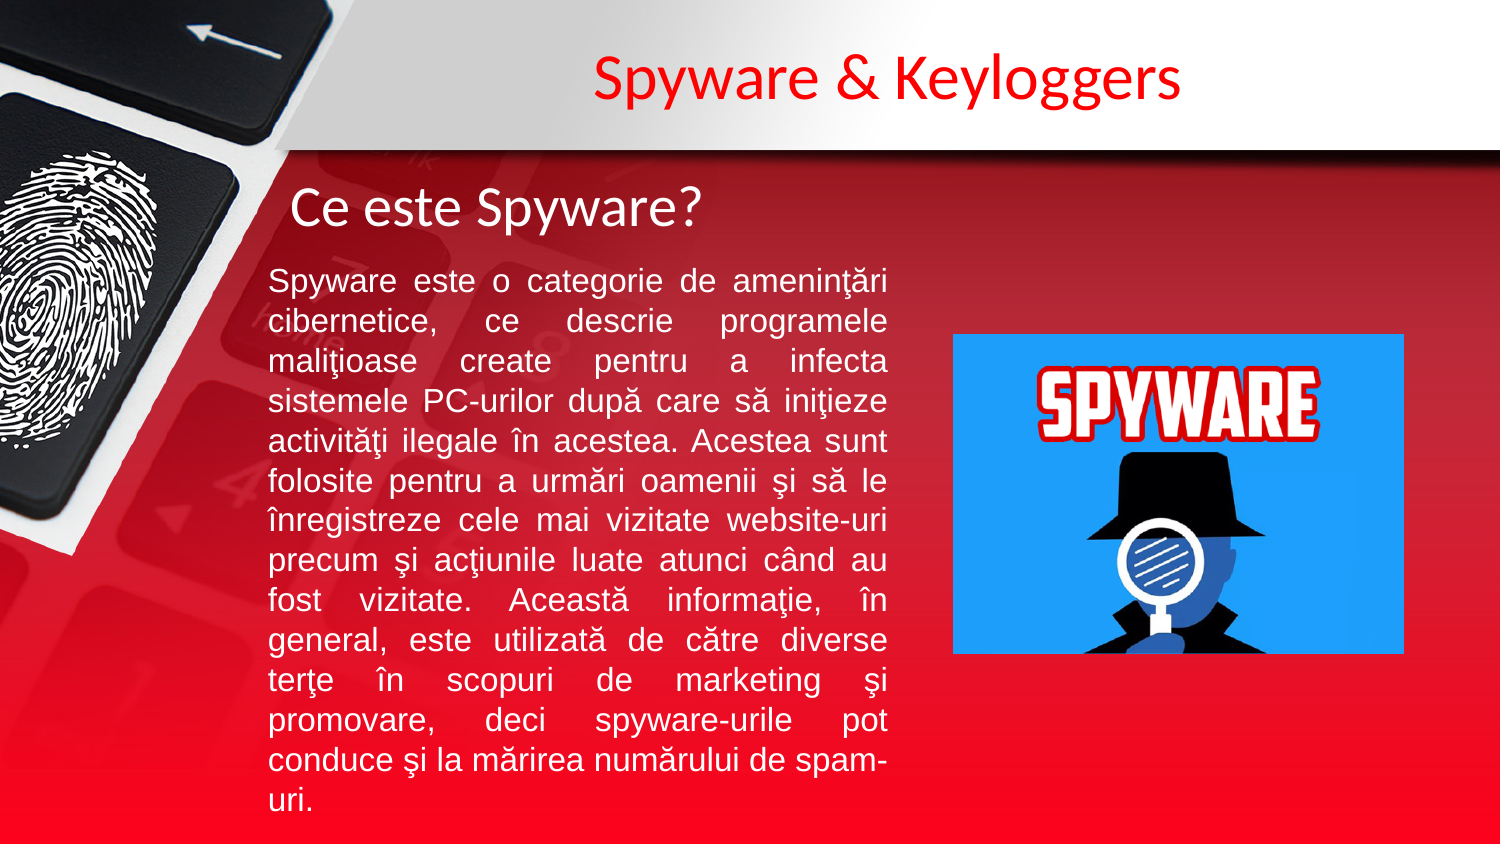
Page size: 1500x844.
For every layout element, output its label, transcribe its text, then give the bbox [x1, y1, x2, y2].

list Ce este Spyware? [275, 161, 1352, 251]
title Spyware & Keyloggers [399, 26, 1377, 121]
picture [0, 0, 1500, 844]
text_box Spyware este o categorie de ameninţări cibernetice, ce descrie programele maliţioase create pentru a infecta sistemele PC-urilor după care să iniţieze activităţi ilegale în acestea. Acestea sunt folosite pentru a urmări oamenii şi să le înregistreze cele mai vizitate website-uri precum şi acţiunile luate atunci când au fost vizitate. Această informaţie, în general, este utilizată de către diverse terţe în scopuri de marketing şi promovare, deci spyware-urile pot conduce şi la mărirea numărului de spam-uri. [252, 251, 904, 826]
